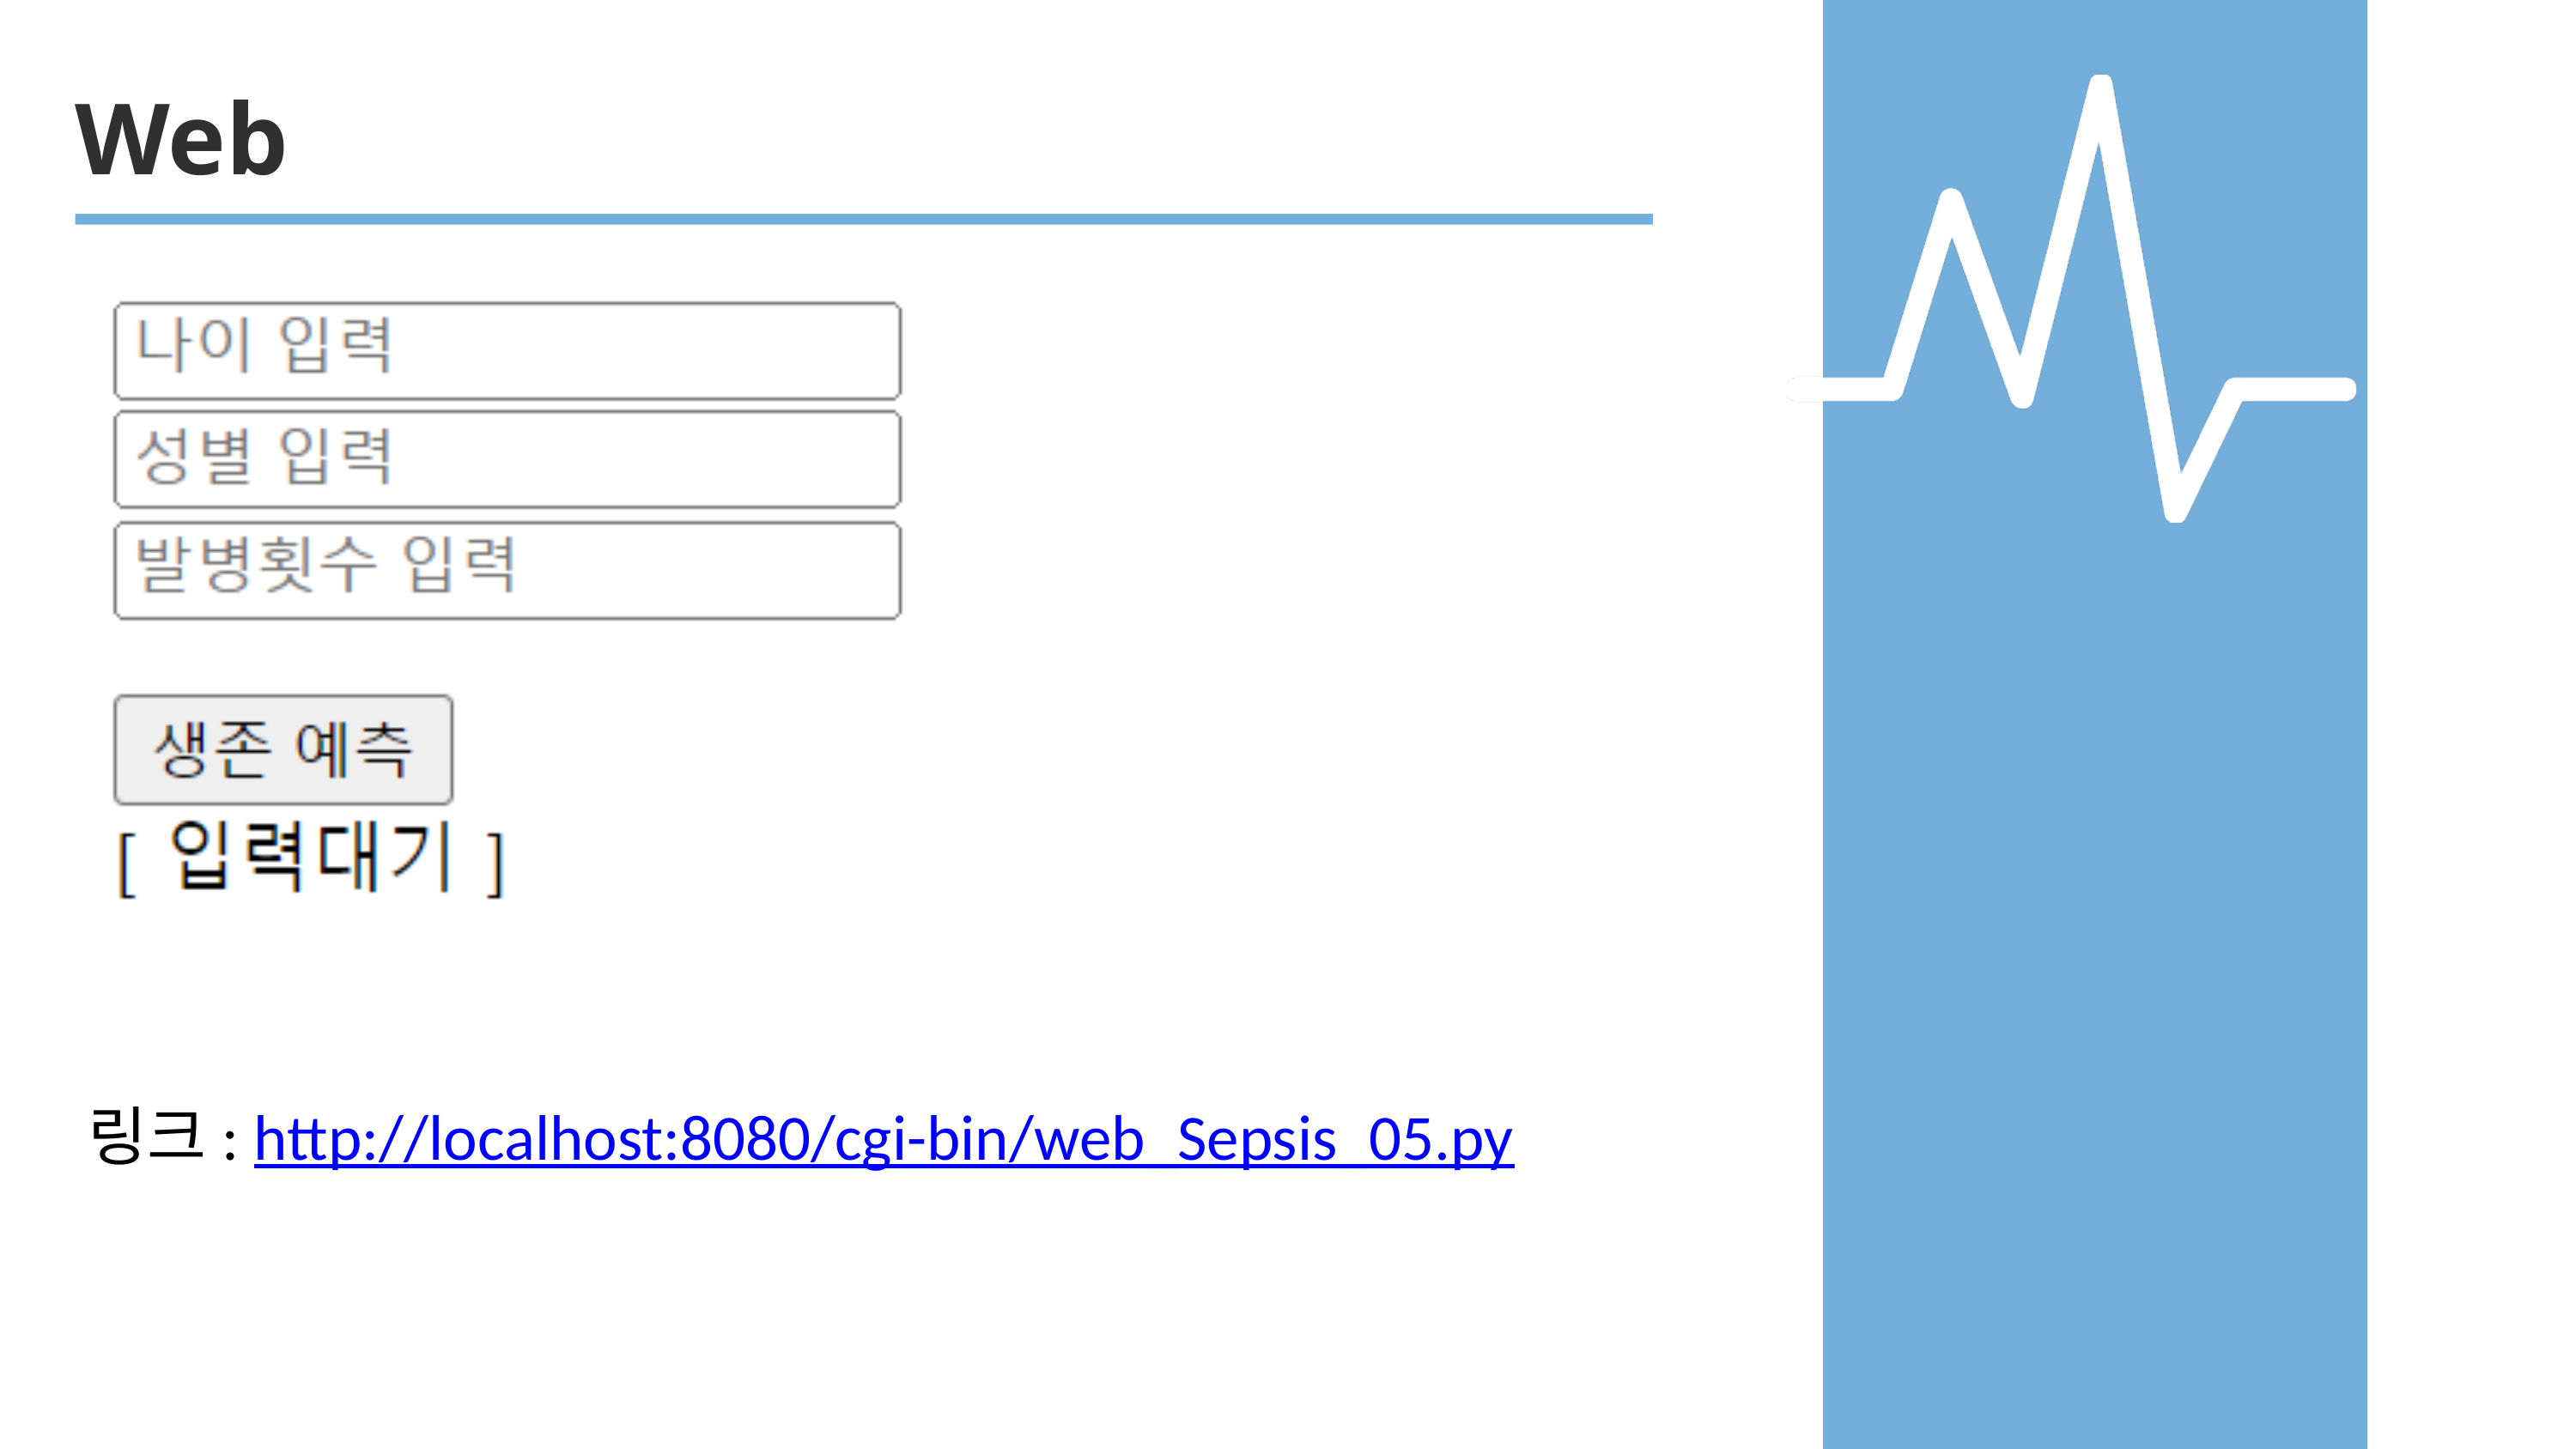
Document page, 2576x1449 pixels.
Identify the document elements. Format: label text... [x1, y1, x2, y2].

picture [96, 263, 977, 952]
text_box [75, 77, 1654, 225]
text_box 링크: http://localhost:8080/cgi-bin/web_Sepsis_05.py [76, 1088, 1824, 1179]
text_box [1823, 0, 2367, 1449]
text_box [1786, 75, 2357, 523]
